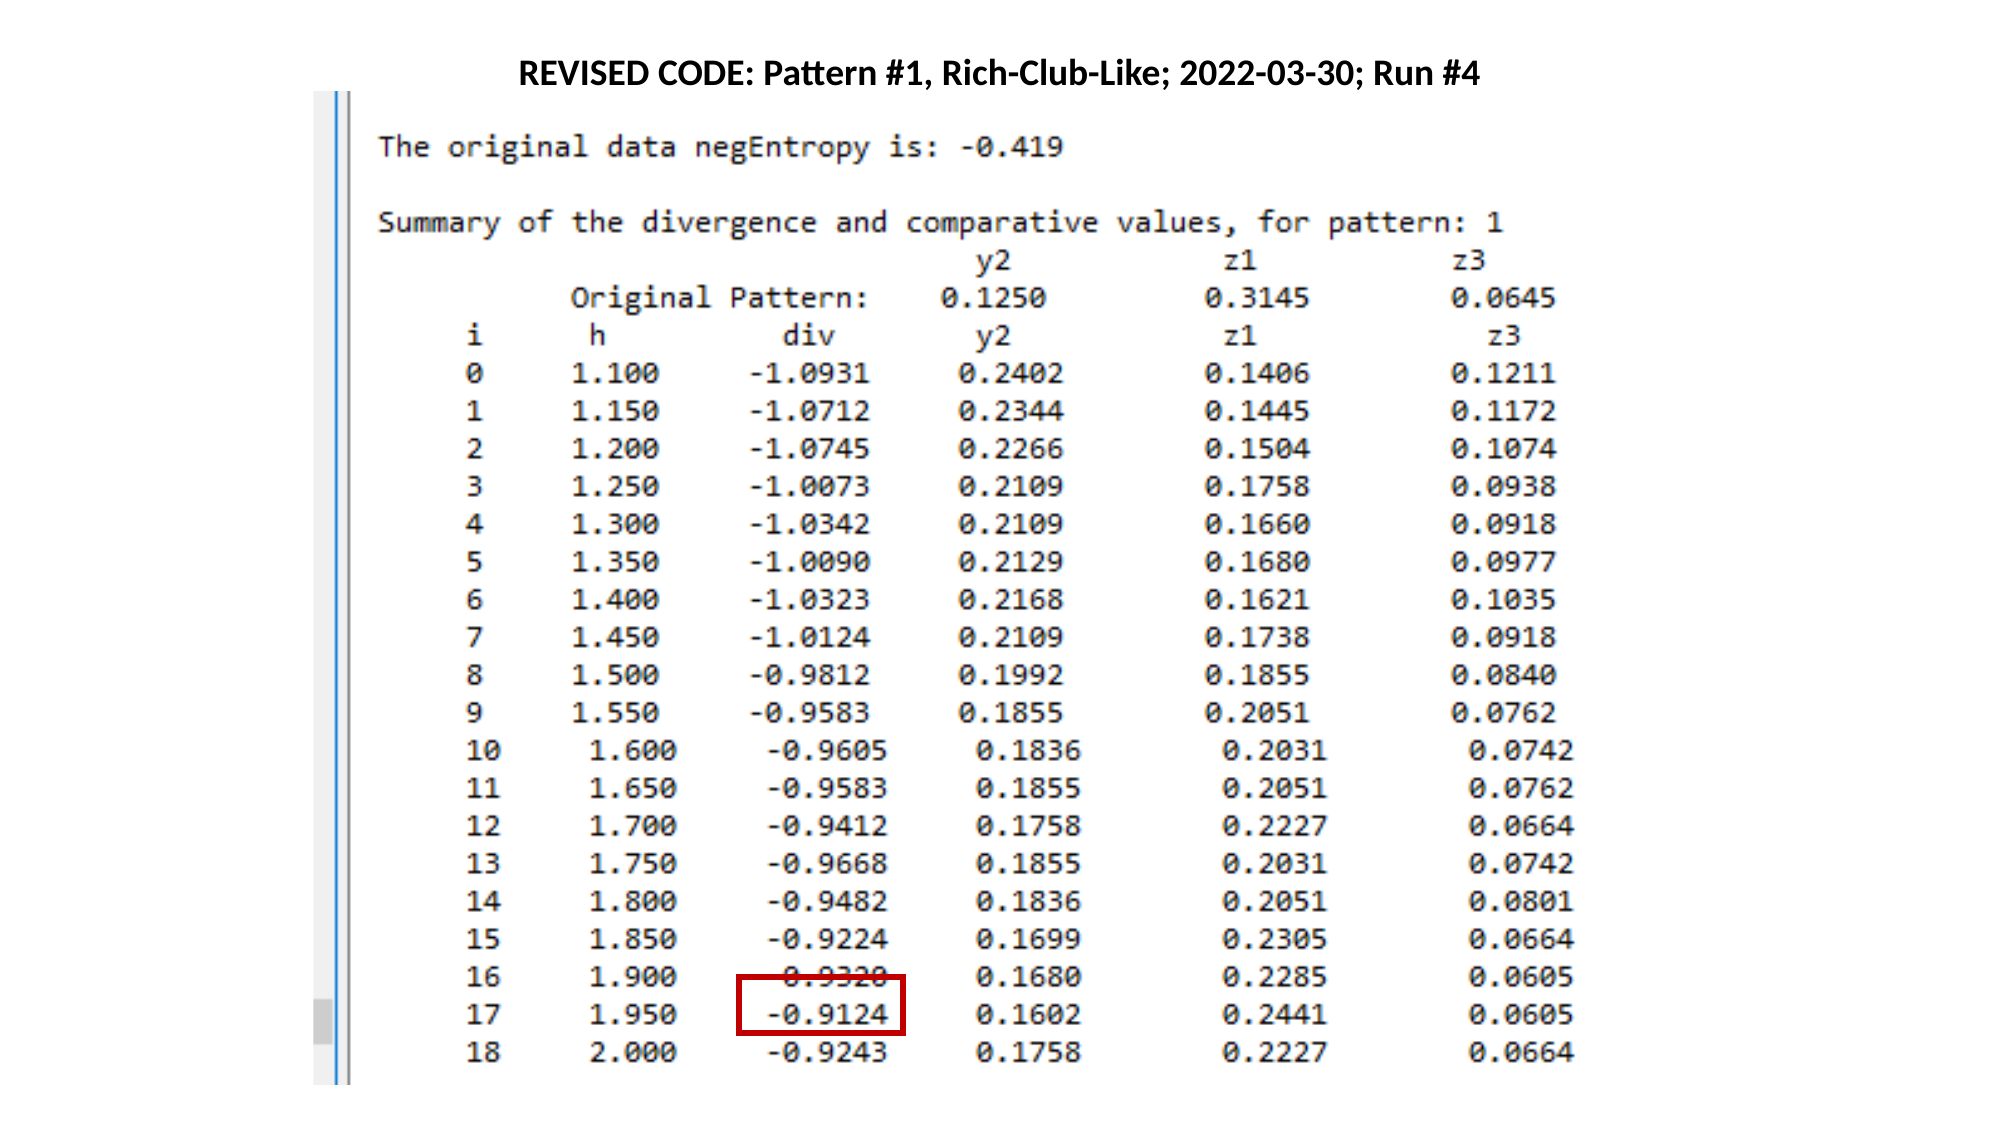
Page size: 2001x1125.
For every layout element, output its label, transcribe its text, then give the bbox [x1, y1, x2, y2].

picture [313, 91, 1627, 1085]
text_box REVISED CODE: Pattern #1, Rich-Club-Like; 2022-03-30; Run #4 [503, 40, 1496, 91]
